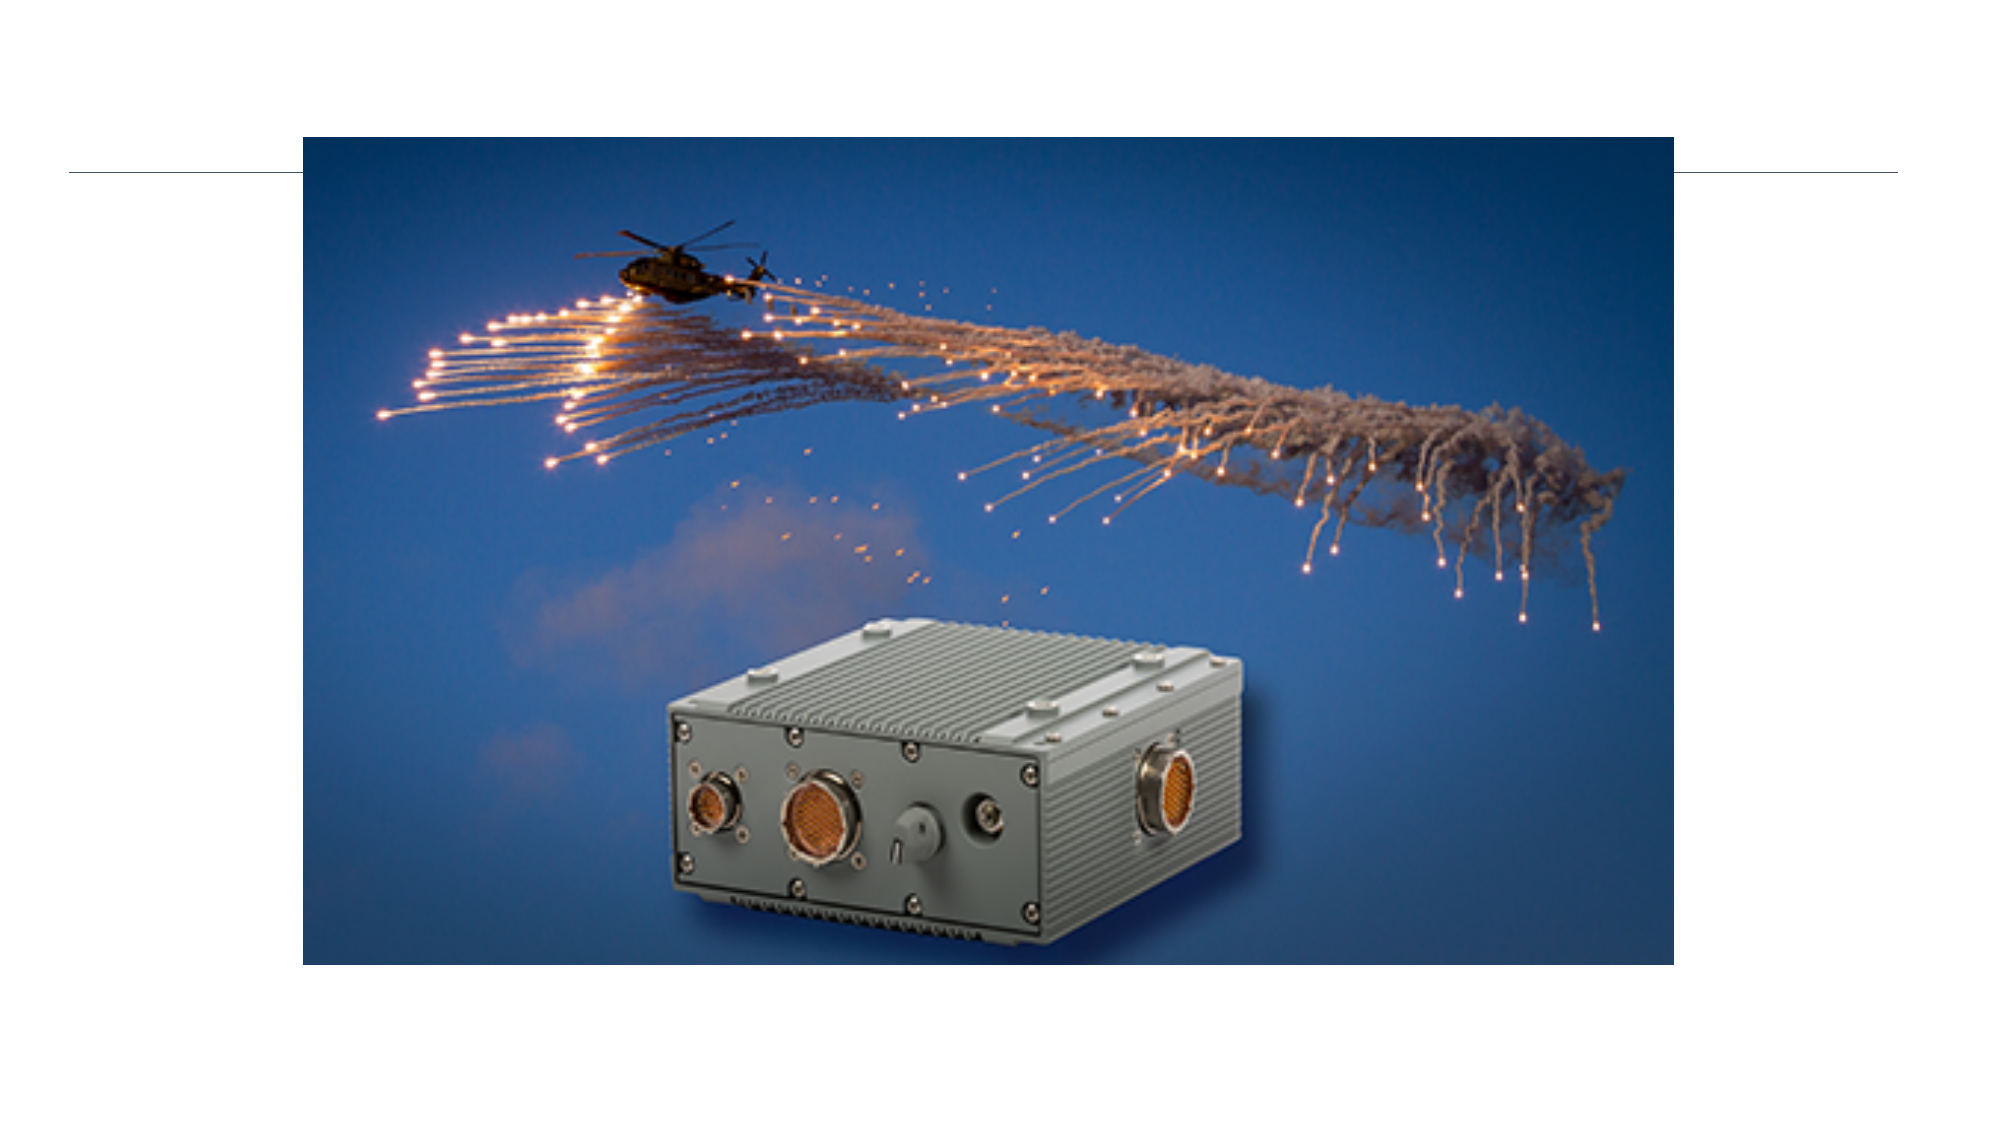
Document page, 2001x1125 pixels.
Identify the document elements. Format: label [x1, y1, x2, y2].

picture [302, 136, 1674, 965]
